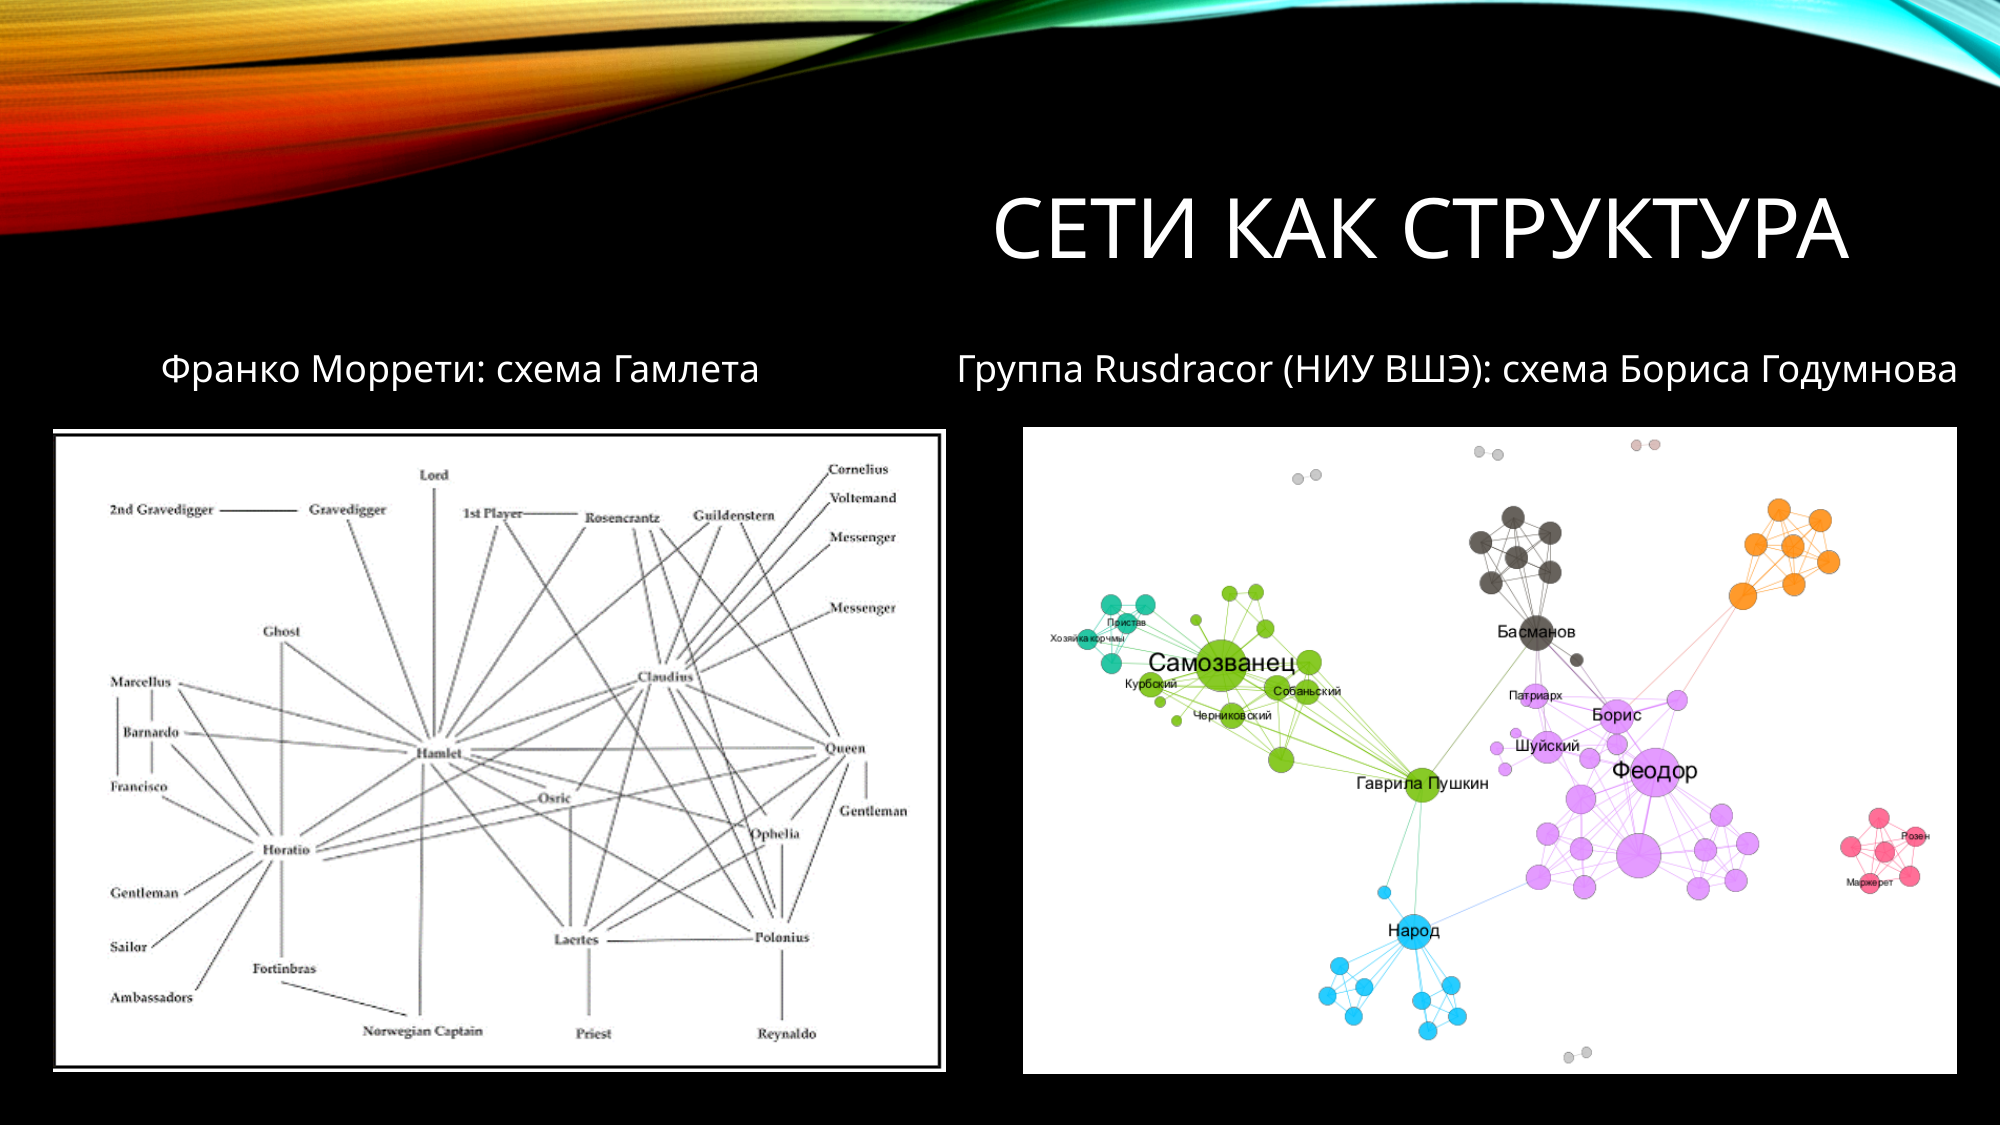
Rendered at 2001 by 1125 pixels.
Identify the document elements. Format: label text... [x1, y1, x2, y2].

picture [1023, 427, 1957, 1074]
title СЕТИ КАК СТРУКТУРА [474, 125, 1888, 338]
text_box Франко Моррети: схема Гамлета [145, 337, 786, 398]
picture [0, 0, 2000, 237]
picture [53, 429, 946, 1072]
text_box Группа Rusdracor (НИУ ВШЭ): схема Бориса Годумнова [941, 337, 1984, 398]
